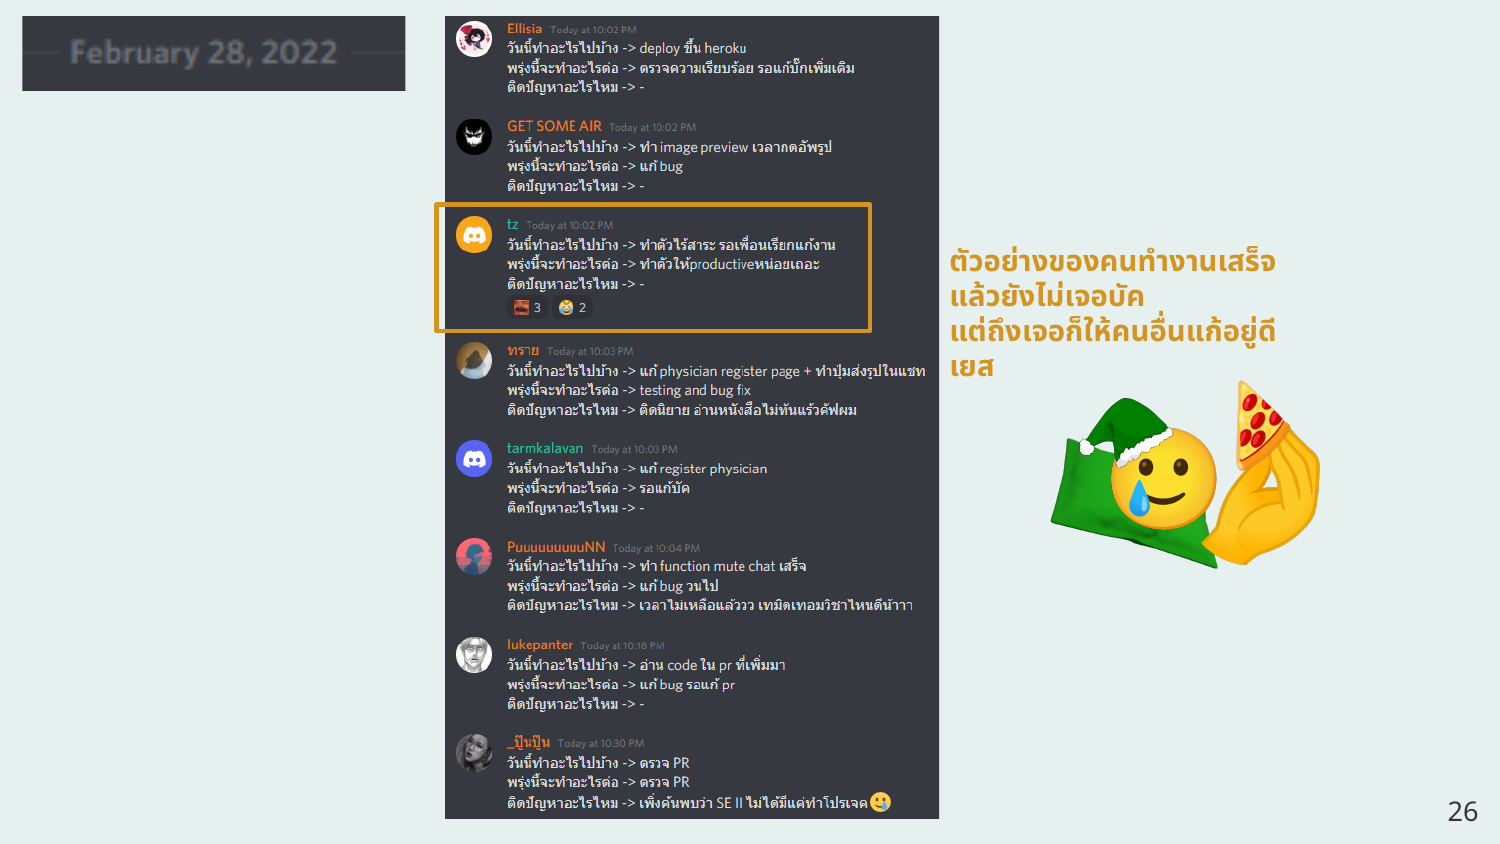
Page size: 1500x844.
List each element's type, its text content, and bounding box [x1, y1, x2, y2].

picture [998, 374, 1339, 606]
picture [22, 16, 406, 91]
text_box ตัวอย่างของคนทำงานเสร็จ แล้วยังไม่เจอบัค แต่ถึงเจอก็ให้คนอื่นแก้อยู่ดี เยส [943, 227, 1298, 397]
picture [444, 16, 940, 819]
slide_number ‹#› [1403, 779, 1494, 844]
